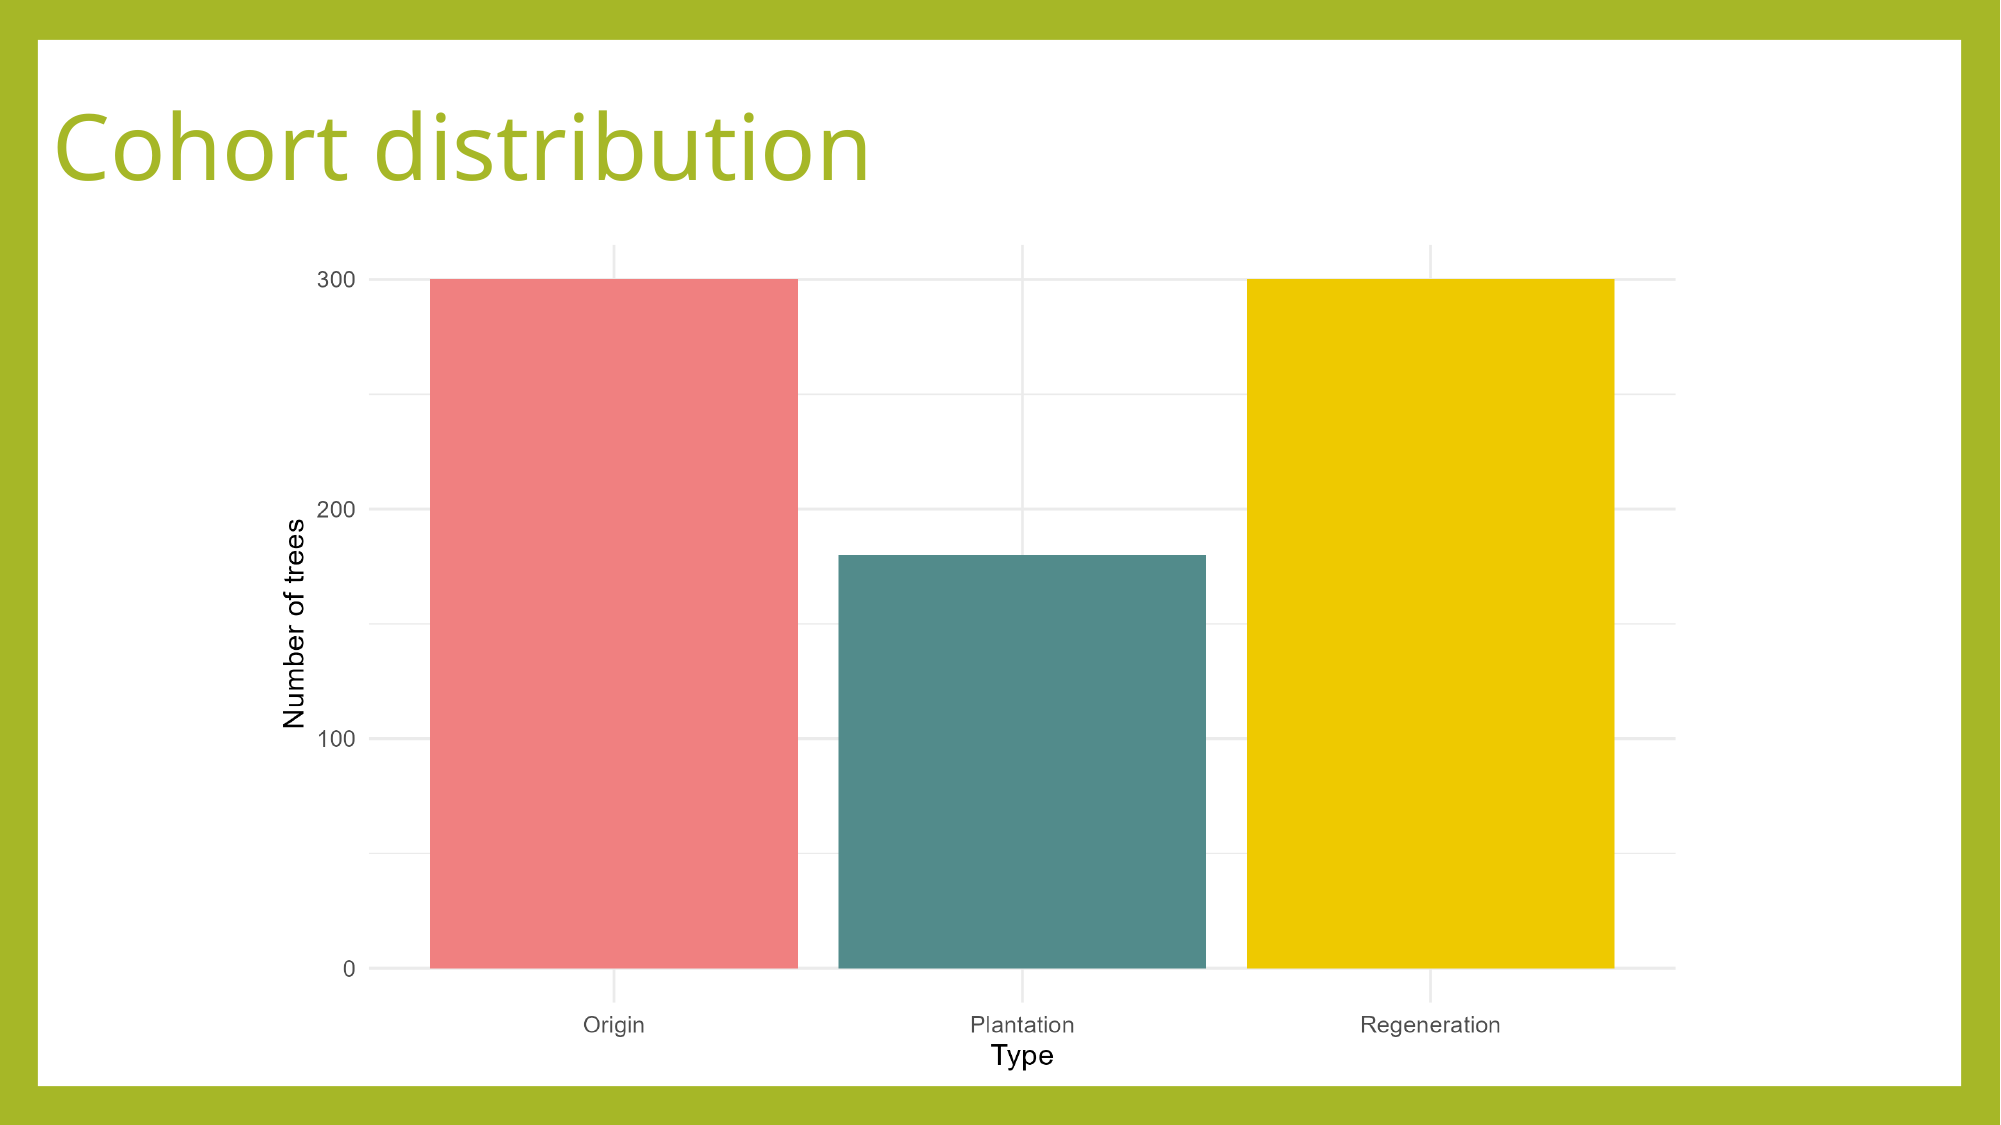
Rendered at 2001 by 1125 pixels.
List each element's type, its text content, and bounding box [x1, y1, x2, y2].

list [268, 230, 1691, 1086]
title Cohort distribution [37, 39, 1658, 263]
